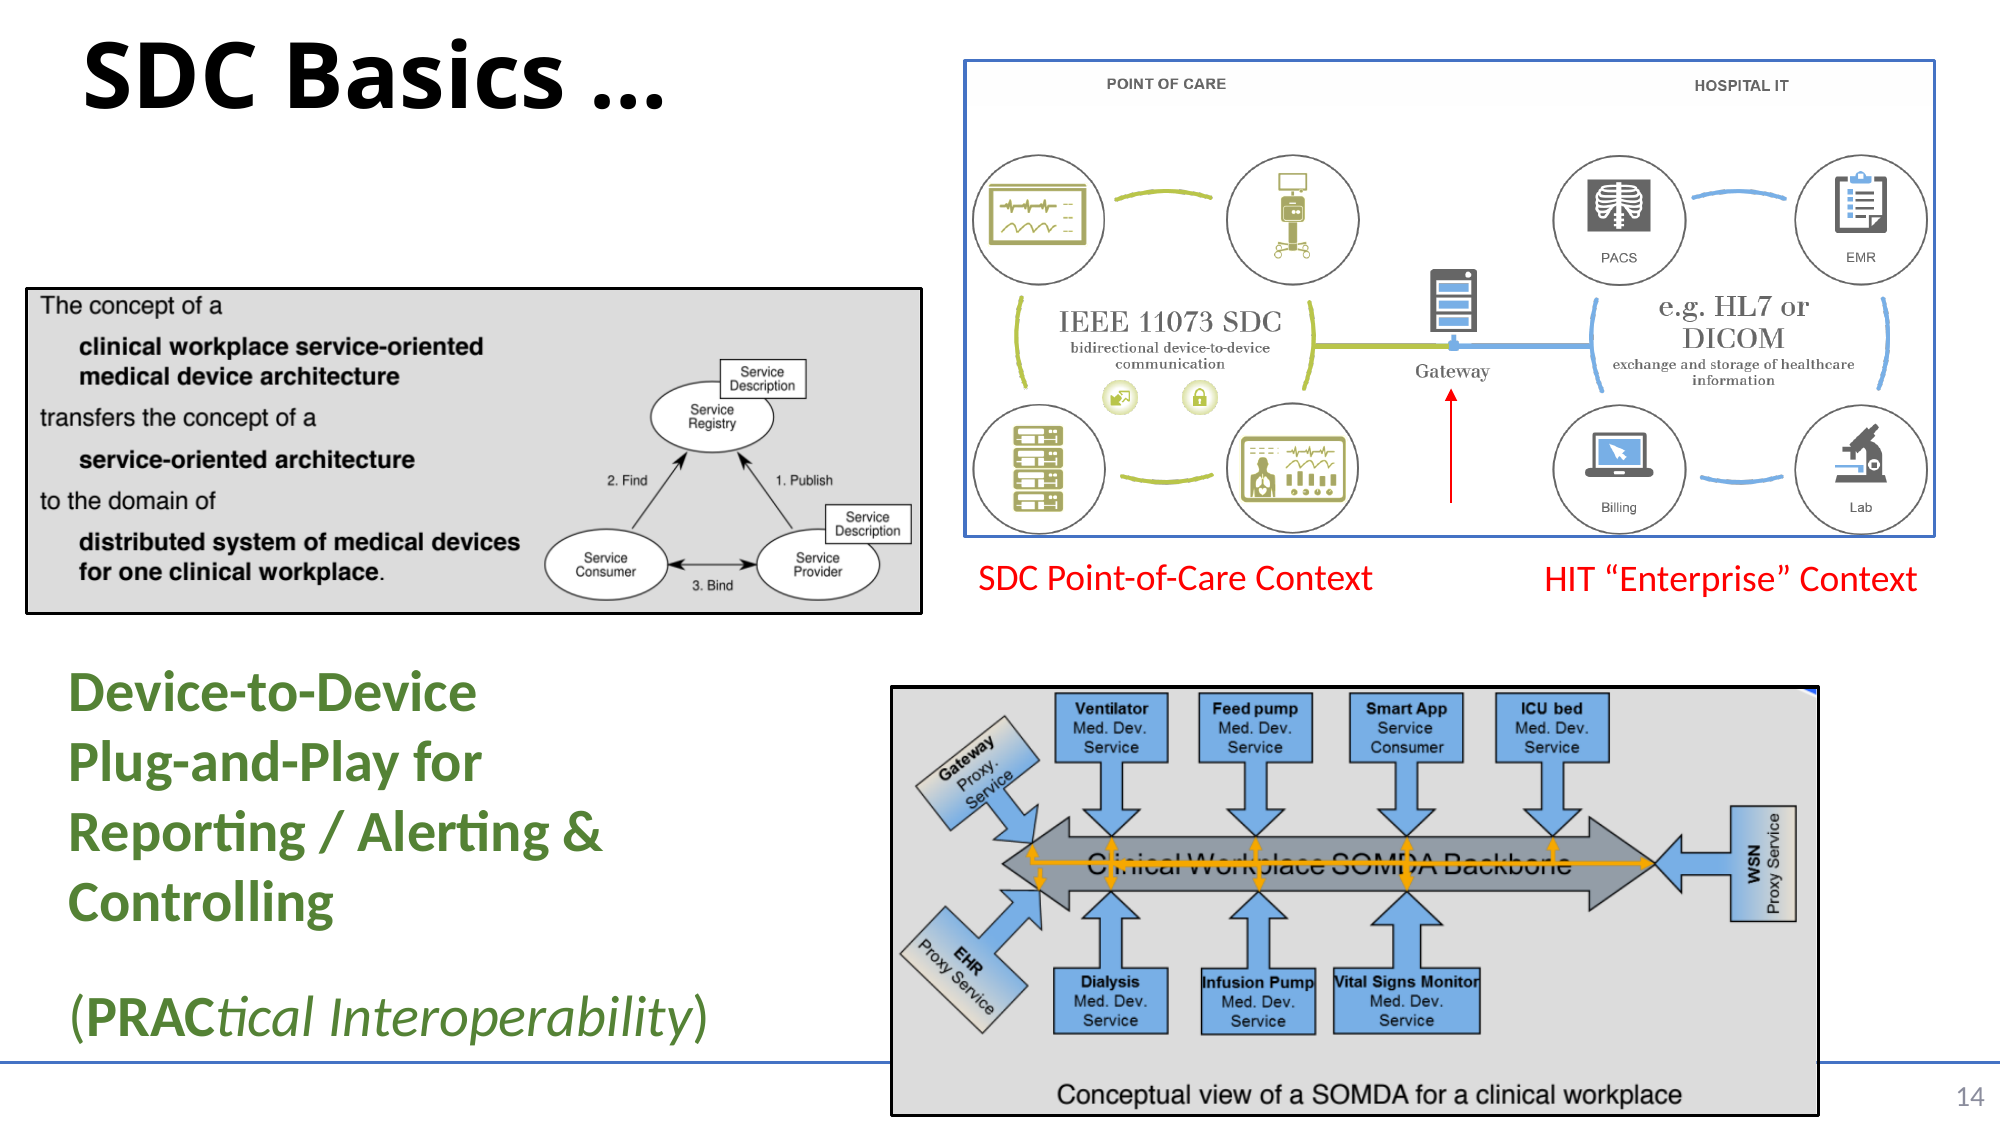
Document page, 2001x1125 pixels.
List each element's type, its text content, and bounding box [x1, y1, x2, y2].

picture [892, 688, 1817, 1114]
slide_number 14 [1810, 1064, 2000, 1125]
picture [28, 289, 920, 612]
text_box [963, 62, 1933, 608]
text_box Device-to-Device Plug-and-Play for Reporting / Alerting & Controlling (PRACtical Interoperability) [53, 645, 856, 1056]
title SDC Basics … [67, 12, 1863, 146]
